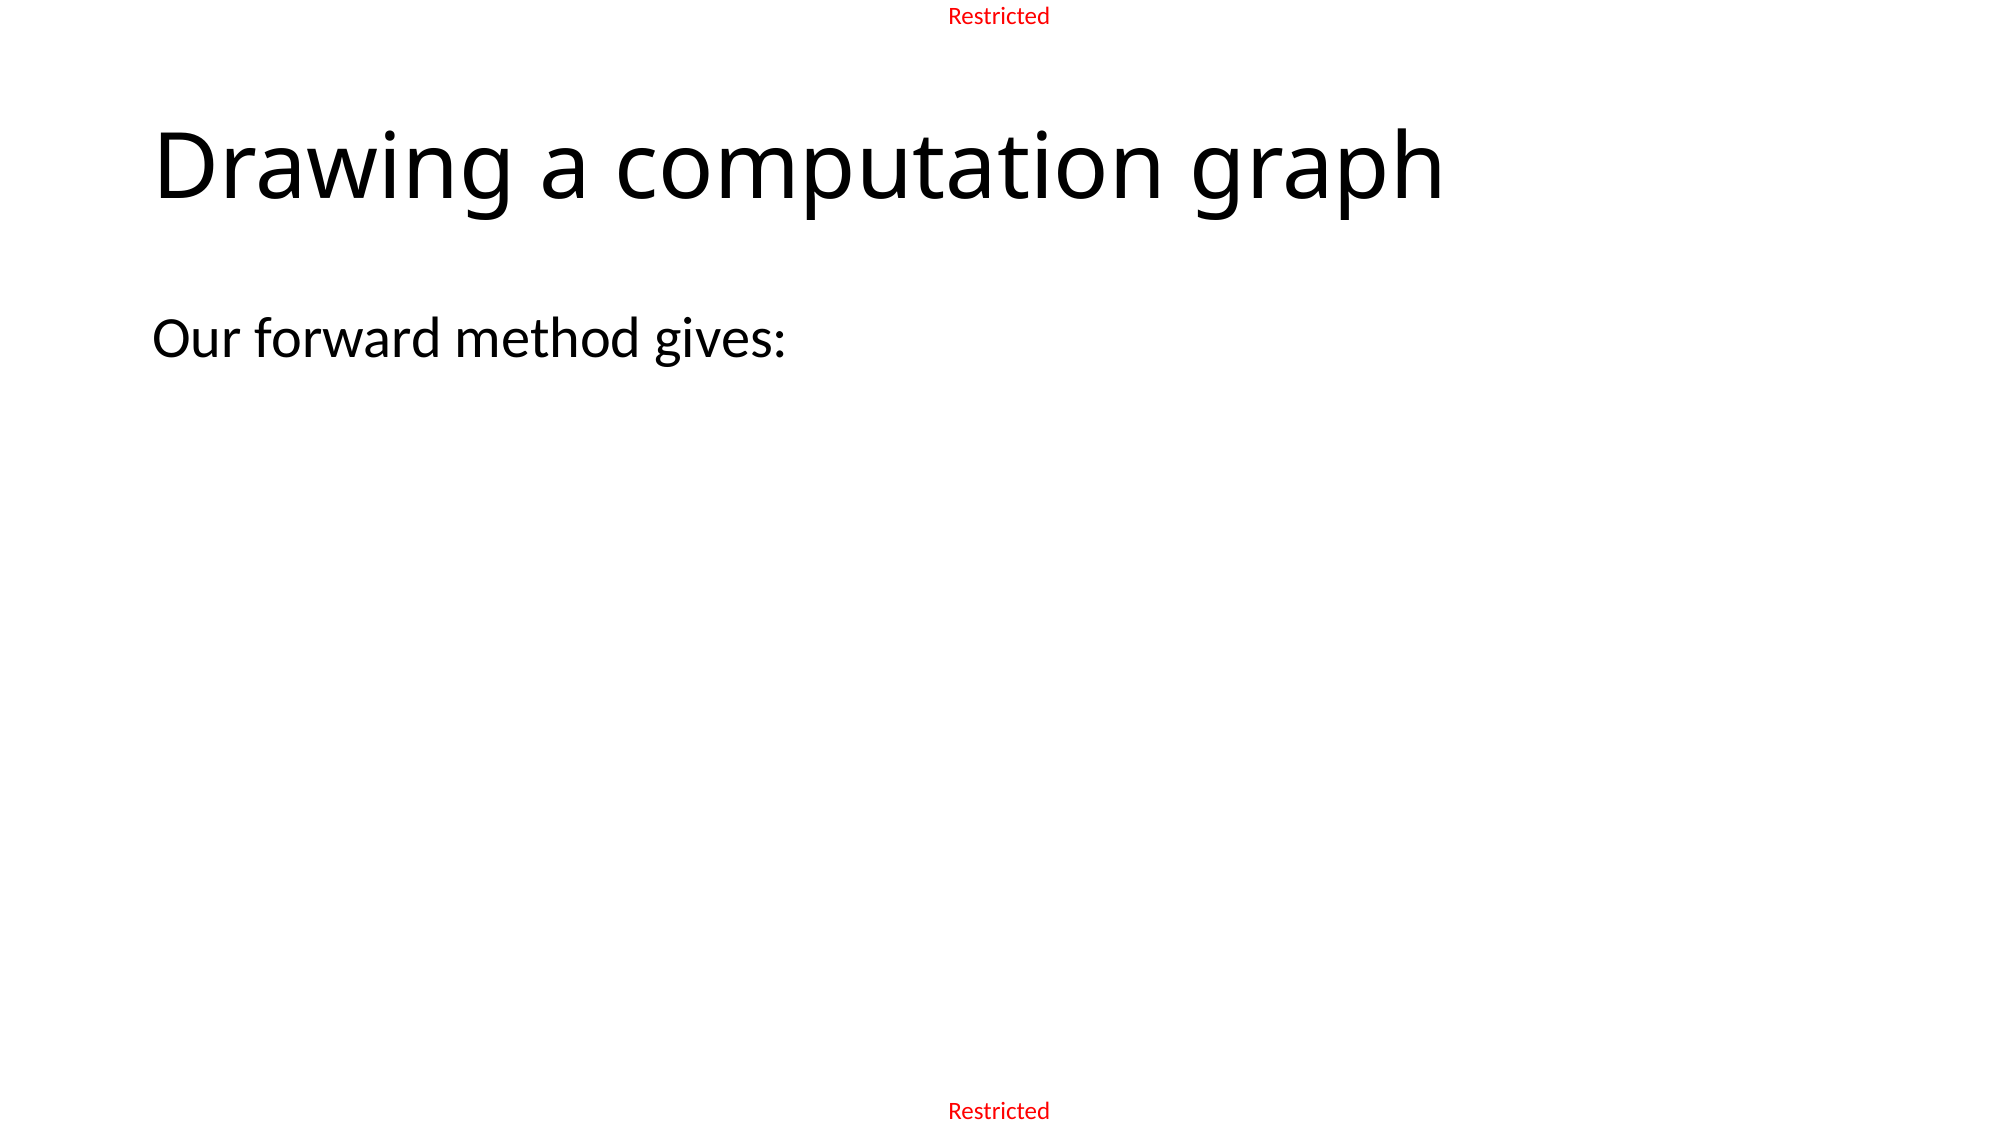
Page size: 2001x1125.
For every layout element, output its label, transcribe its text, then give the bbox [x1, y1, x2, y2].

title Drawing a computation graph [137, 59, 1863, 278]
